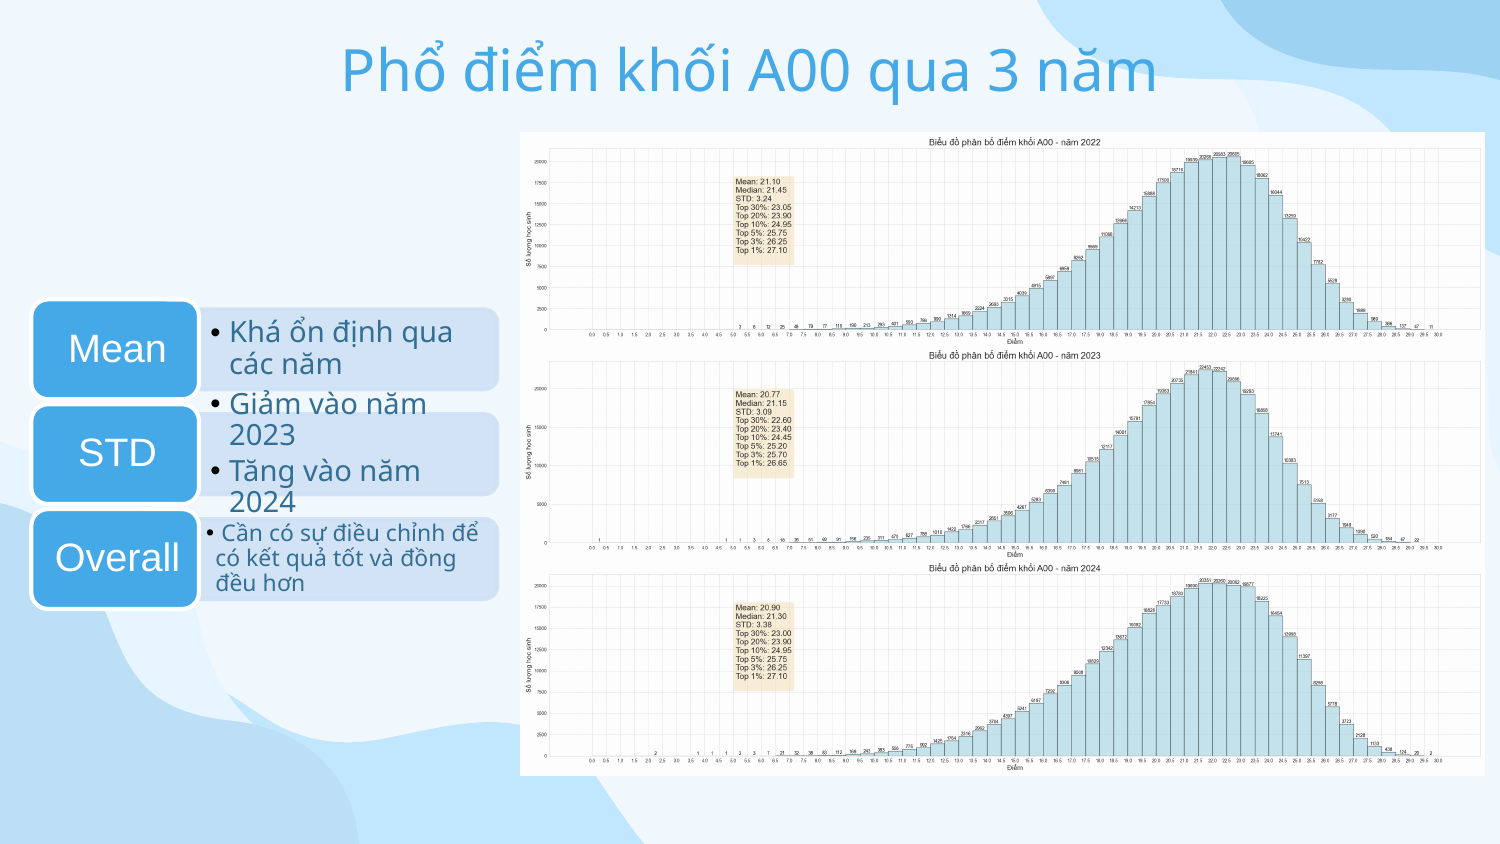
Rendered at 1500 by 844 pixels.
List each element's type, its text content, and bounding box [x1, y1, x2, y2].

picture [520, 132, 1486, 776]
text_box Phổ điểm khối A00 qua 3 năm [282, 21, 1218, 116]
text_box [31, 298, 498, 610]
